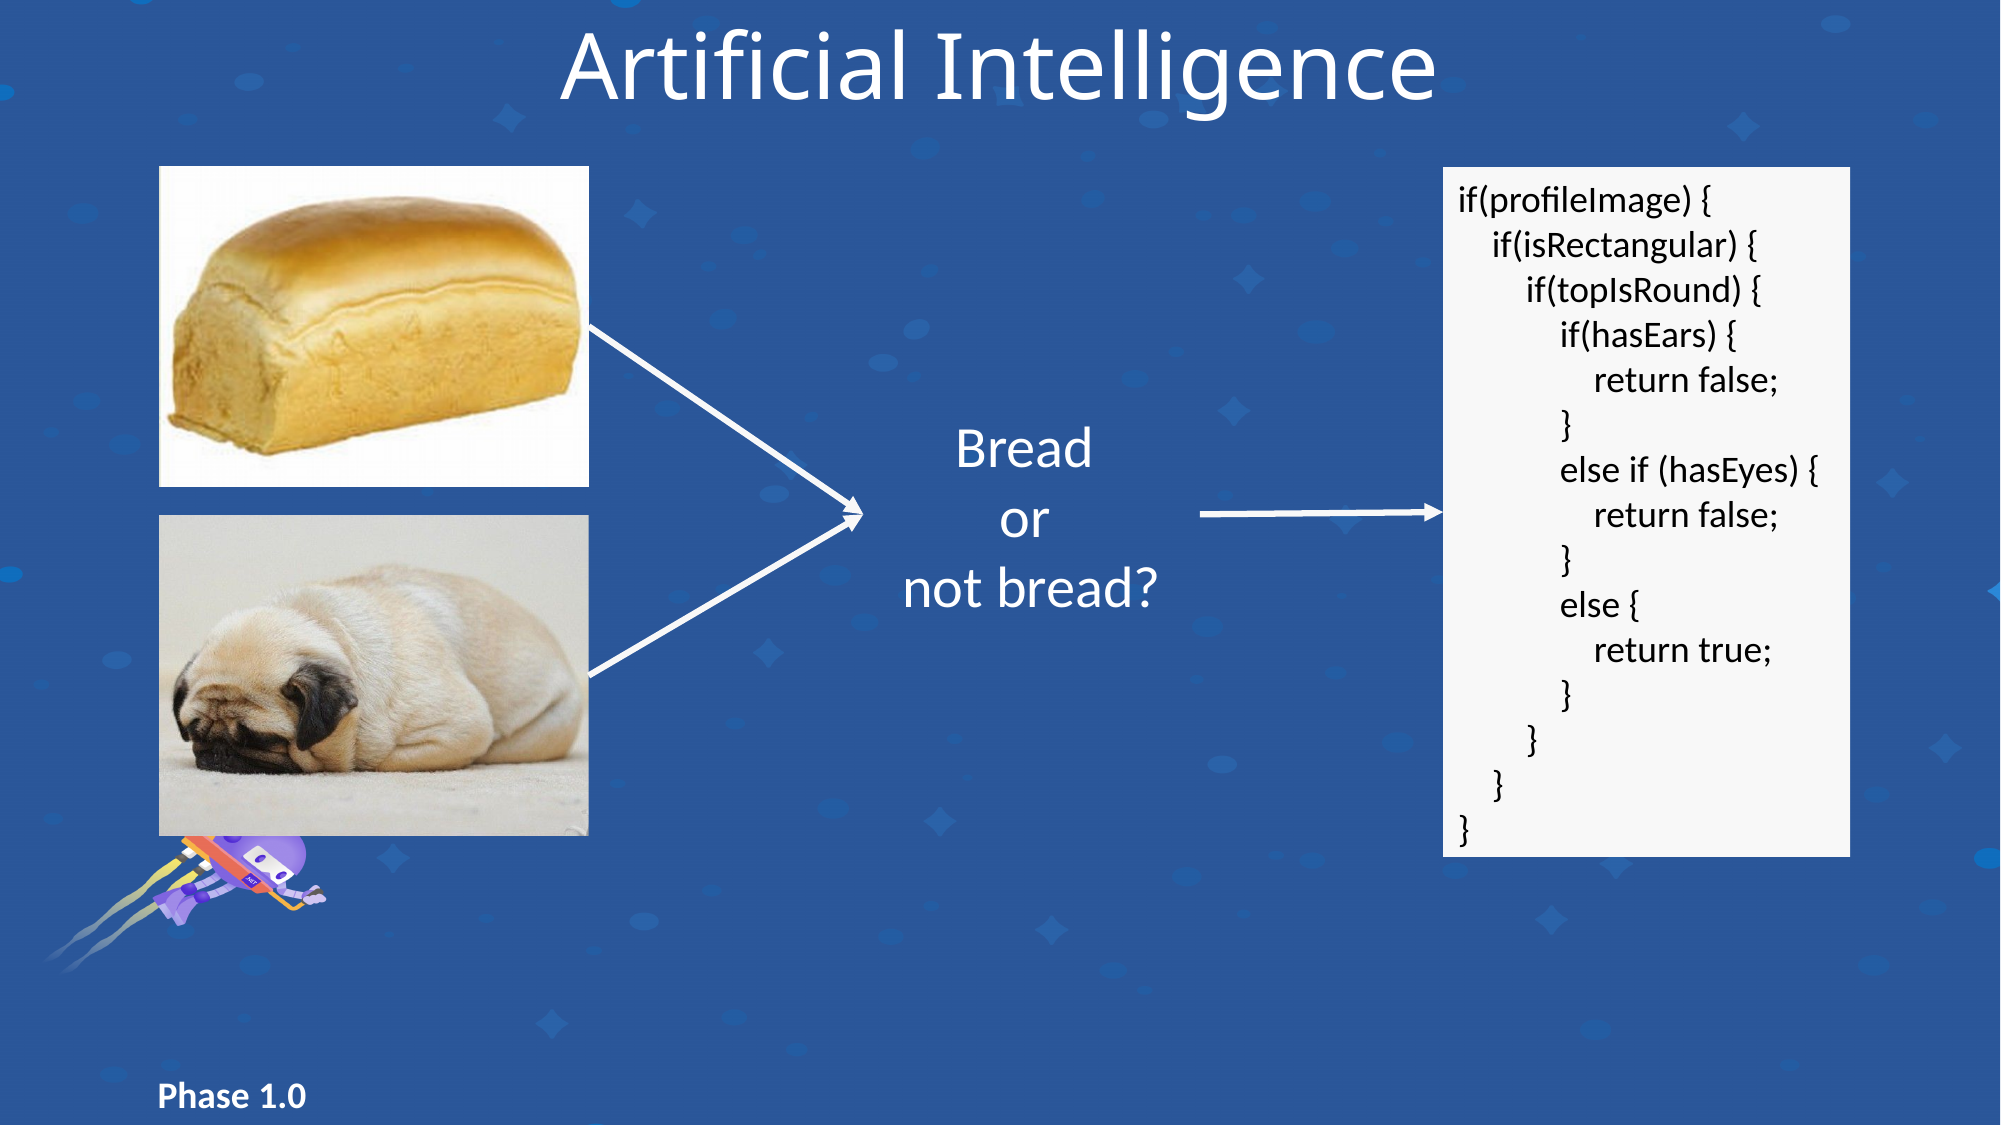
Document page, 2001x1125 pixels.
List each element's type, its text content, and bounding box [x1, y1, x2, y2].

text_box Bread or not bread? [864, 401, 1200, 627]
picture [0, 0, 2001, 1125]
text_box Artificial Intelligence [0, 12, 2000, 145]
text_box Phase 1.0 [90, 1063, 374, 1123]
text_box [588, 326, 864, 515]
text_box if(profileImage) { if(isRectangular) { if(topIsRound) { if(hasEars) { return false; } else if (hasEyes) { return false; } else { return true; } } } } [1443, 167, 1851, 857]
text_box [588, 515, 864, 676]
